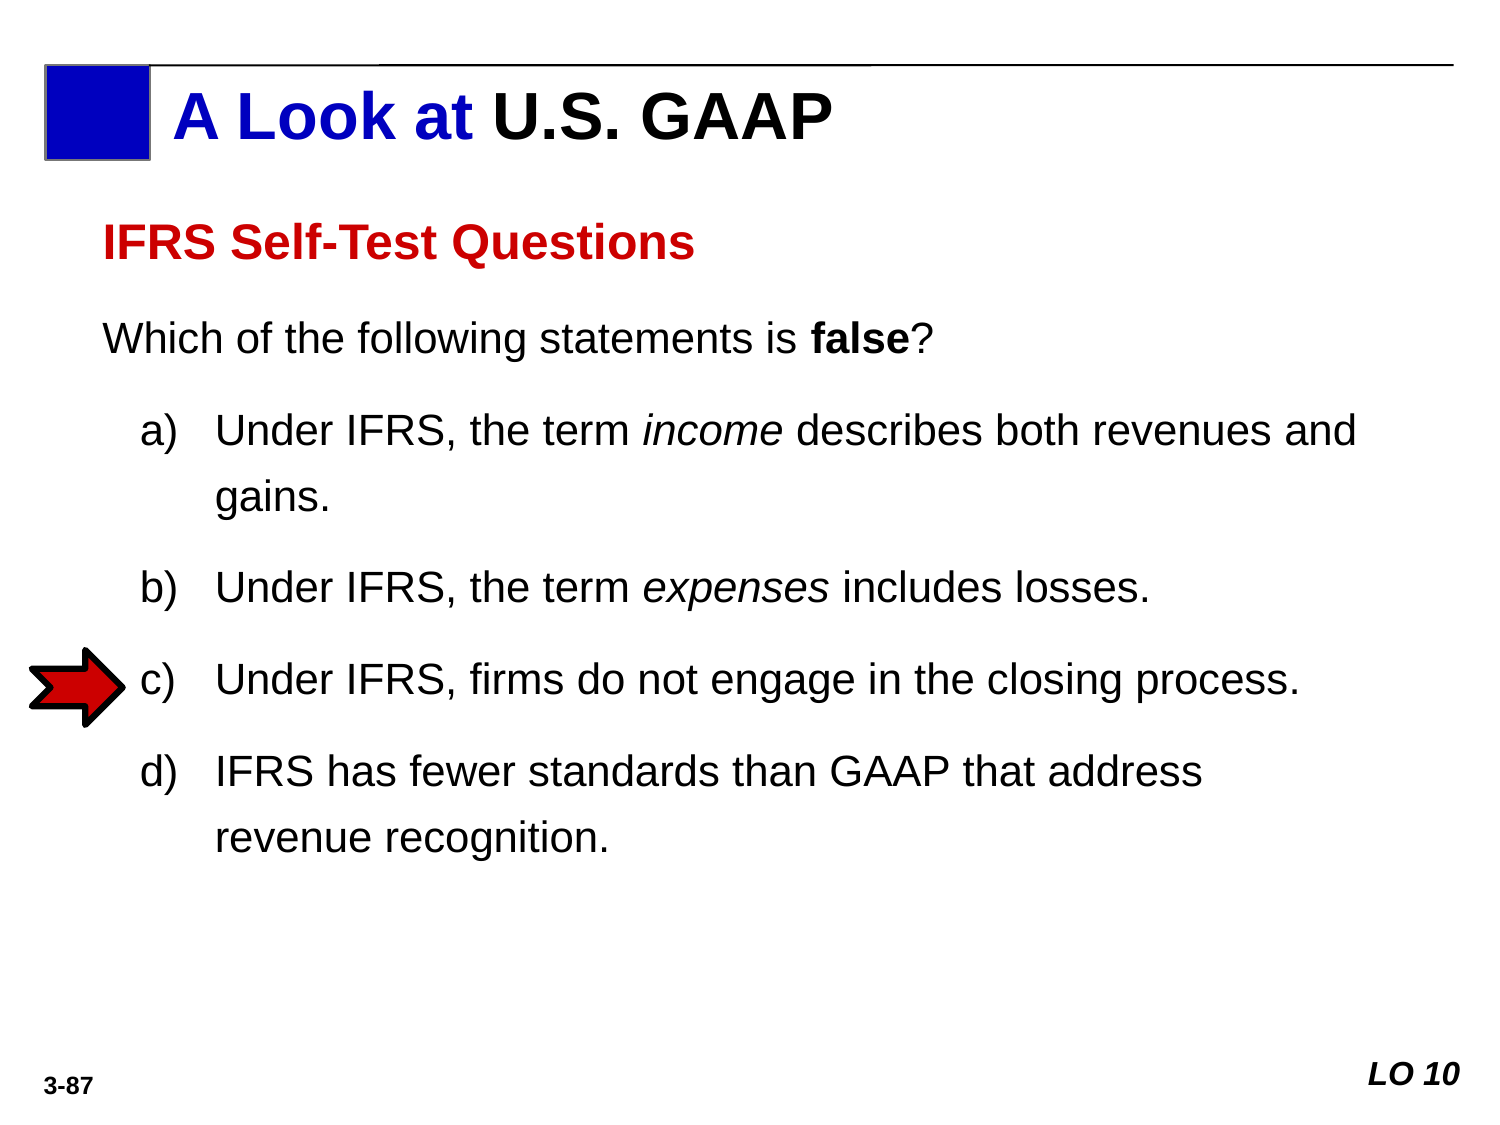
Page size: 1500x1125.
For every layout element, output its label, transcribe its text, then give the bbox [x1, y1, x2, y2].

text_box Which of the following statements is false? Under IFRS, the term income describes both revenues and gains. Under IFRS, the term expenses includes losses. Under IFRS, firms do not engage in the closing process. IFRS has fewer standards than GAAP that address revenue recognition. [87, 289, 1388, 869]
text_box [31, 649, 123, 725]
text_box IFRS Self-Test Questions [87, 201, 850, 277]
text_box [45, 65, 149, 161]
text_box A Look at U.S. GAAP [149, 70, 1453, 161]
text_box LO 10 [1337, 1044, 1475, 1100]
